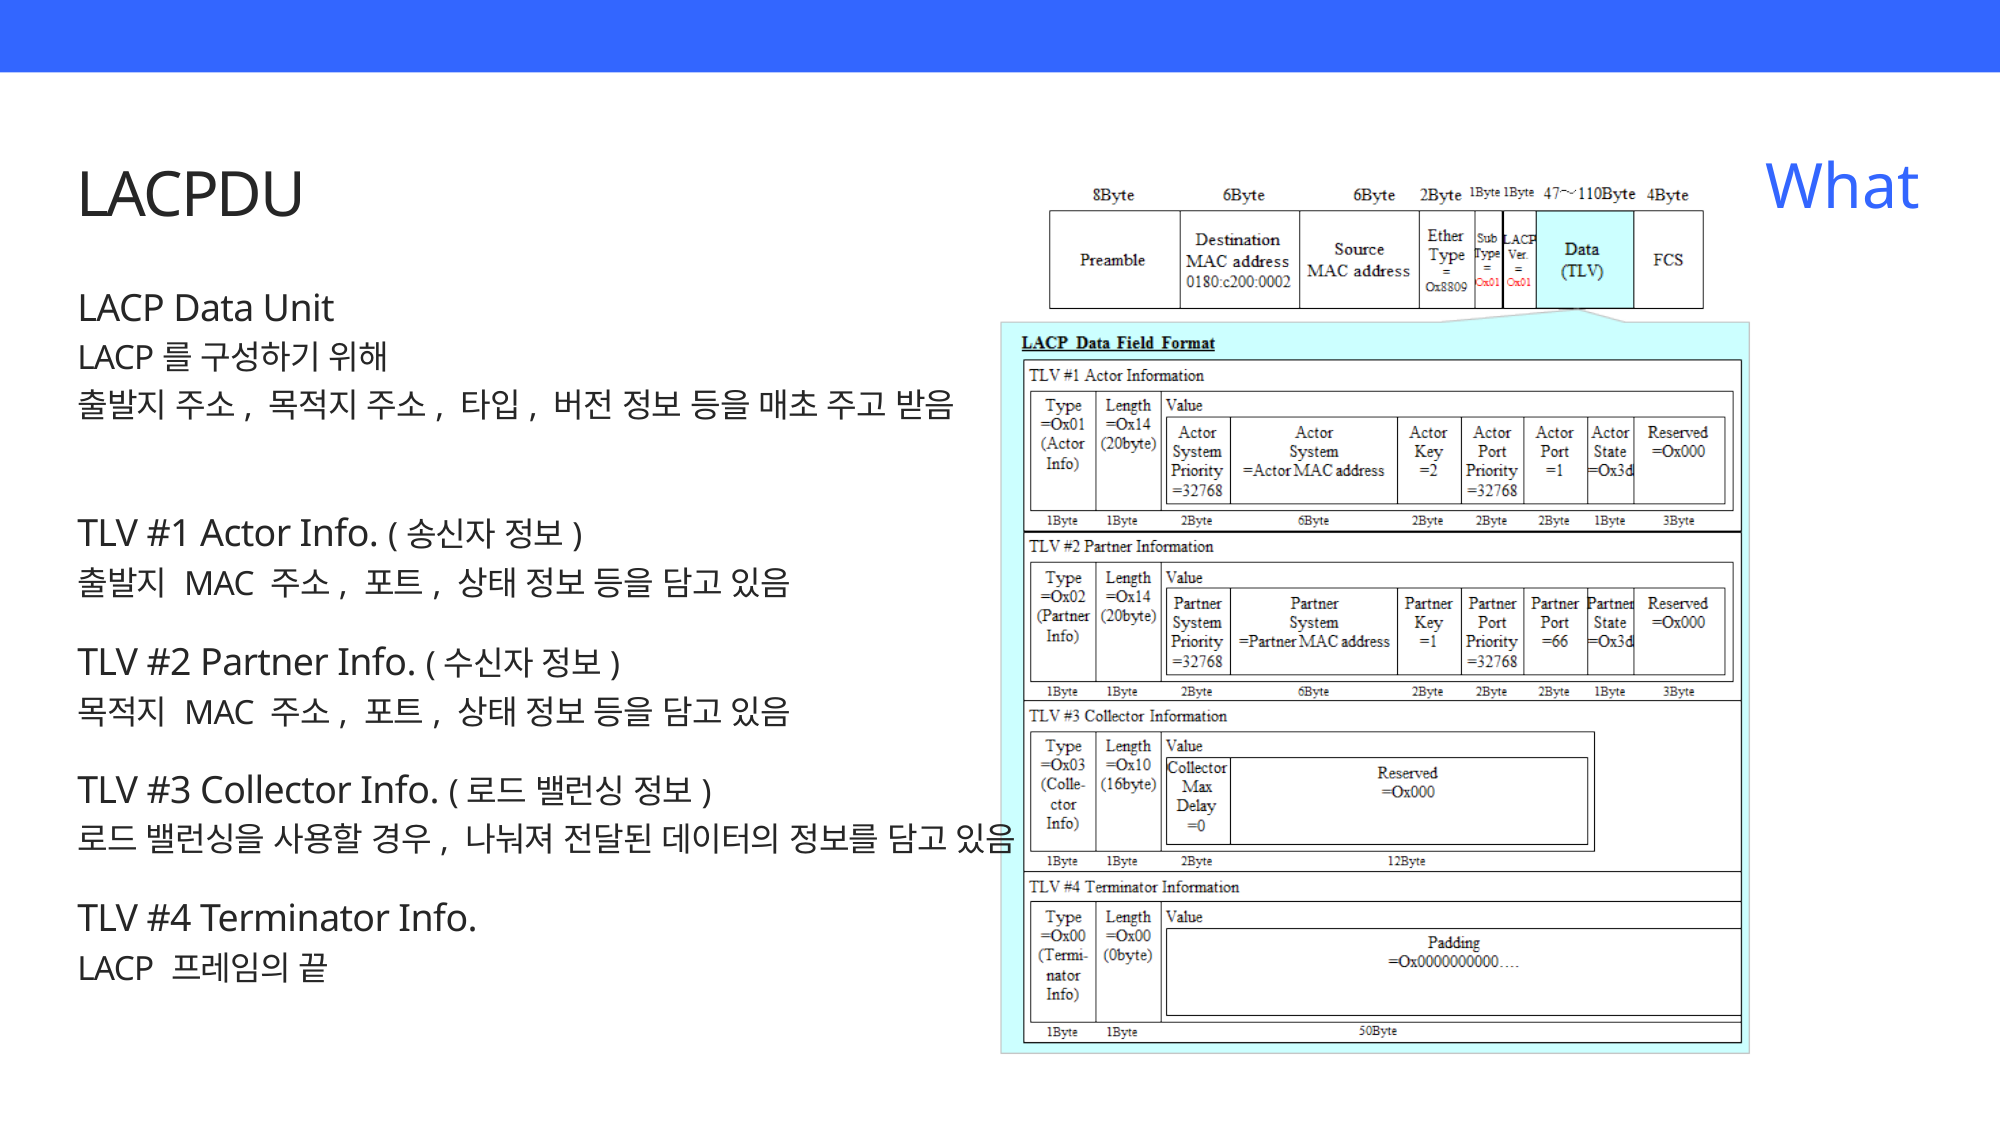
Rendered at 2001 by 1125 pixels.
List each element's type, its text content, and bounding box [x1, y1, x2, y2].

text_box What [1385, 124, 1936, 235]
picture [999, 165, 1753, 1057]
text_box LACPDU [61, 139, 771, 235]
text_box TLV #4 Terminator Info. LACP 프레임의 끝 [62, 877, 1000, 1097]
text_box LACP Data Unit LACP를 구성하기 위해 출발지 주소, 목적지 주소, 타입, 버전 정보 등을 매초 주고 받음 [62, 267, 999, 486]
text_box TLV #1 Actor Info. (송신자 정보) 출발지 MAC 주소, 포트, 상태 정보 등을 담고 있음 [62, 492, 999, 621]
text_box TLV #3 Collector Info. (로드 밸런싱 정보) 로드 밸런싱을 사용할 경우, 나눠져 전달된 데이터의 정보를 담고 있음 [62, 749, 999, 877]
text_box TLV #2 Partner Info. (수신자 정보) 목적지 MAC 주소, 포트, 상태 정보 등을 담고 있음 [62, 621, 999, 749]
